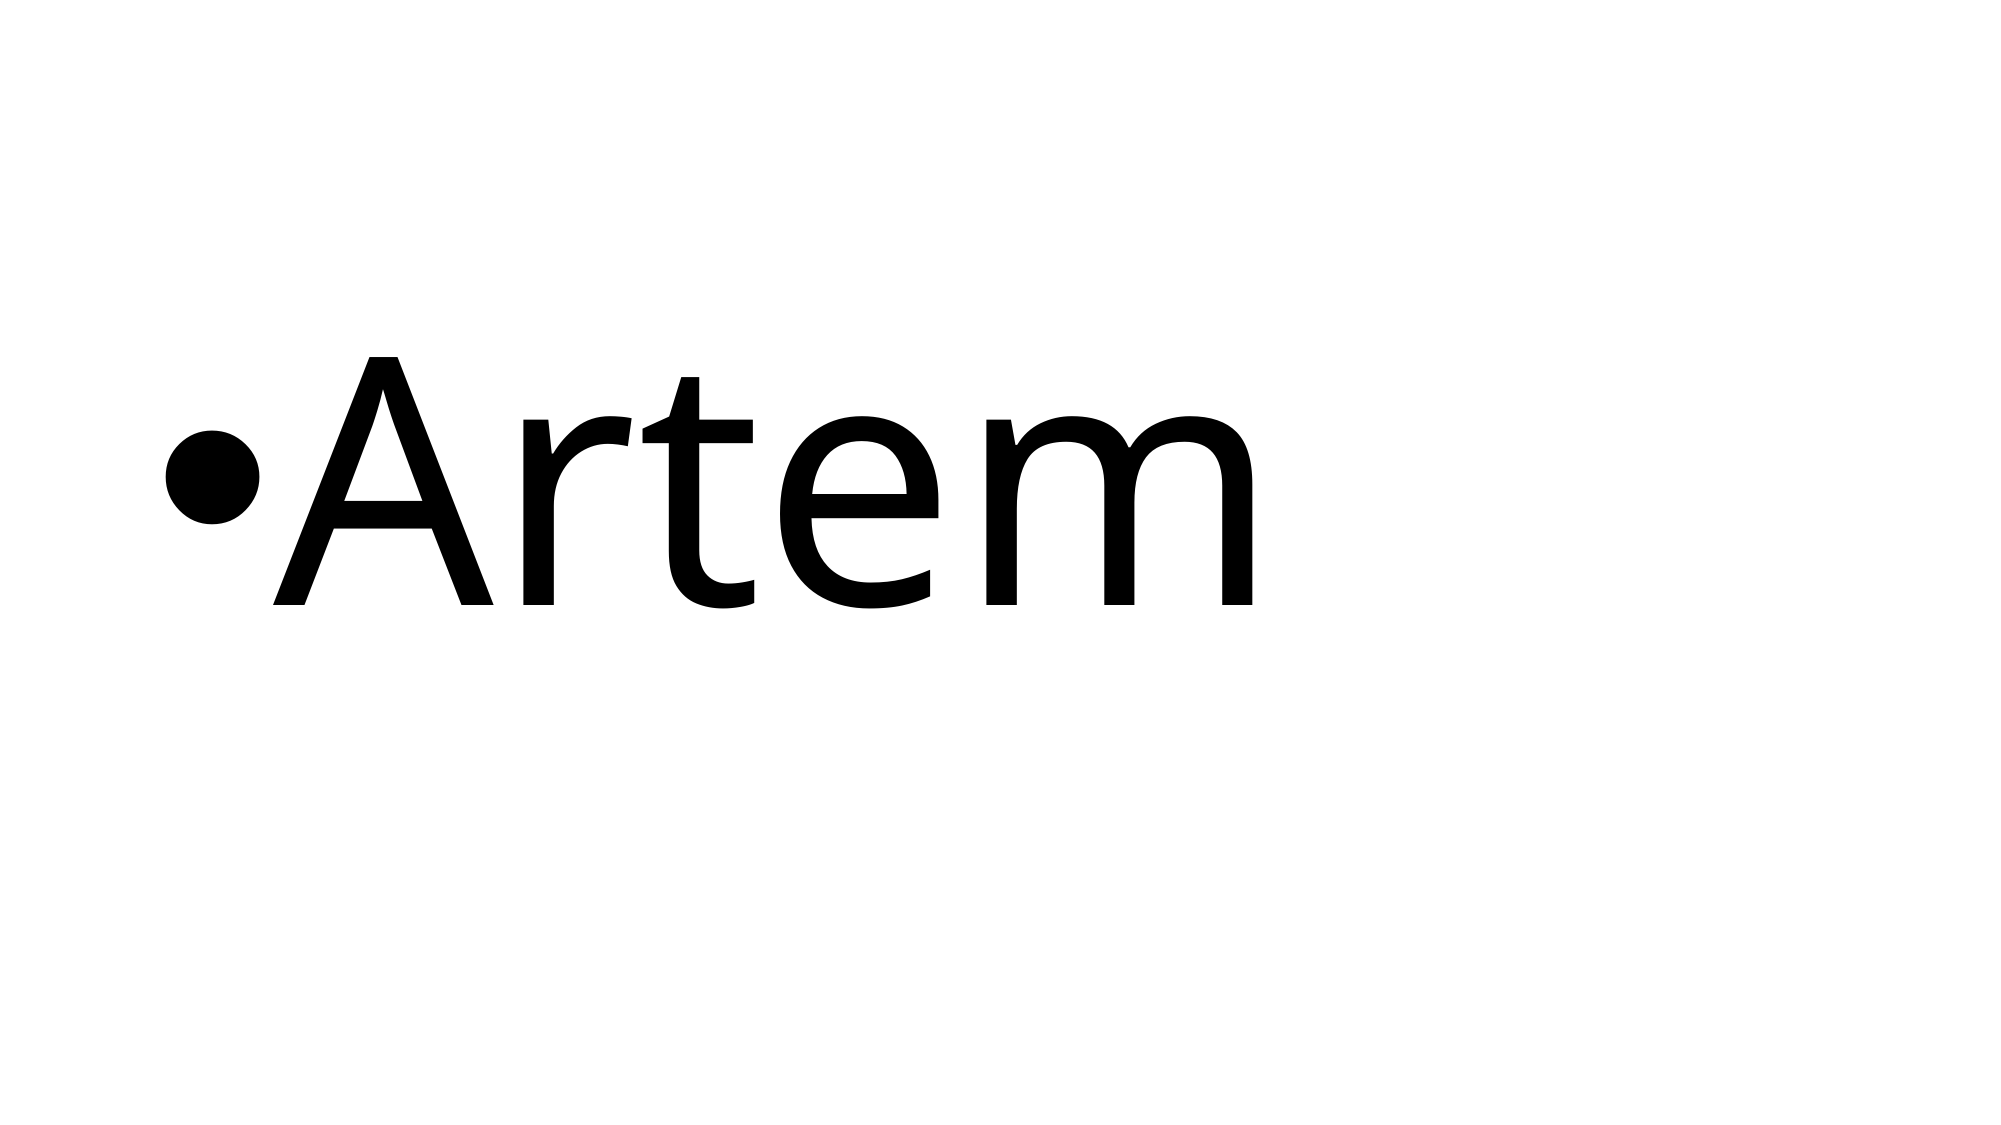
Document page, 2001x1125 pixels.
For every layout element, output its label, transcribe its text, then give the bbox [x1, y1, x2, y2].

list Artem [137, 299, 1863, 1014]
